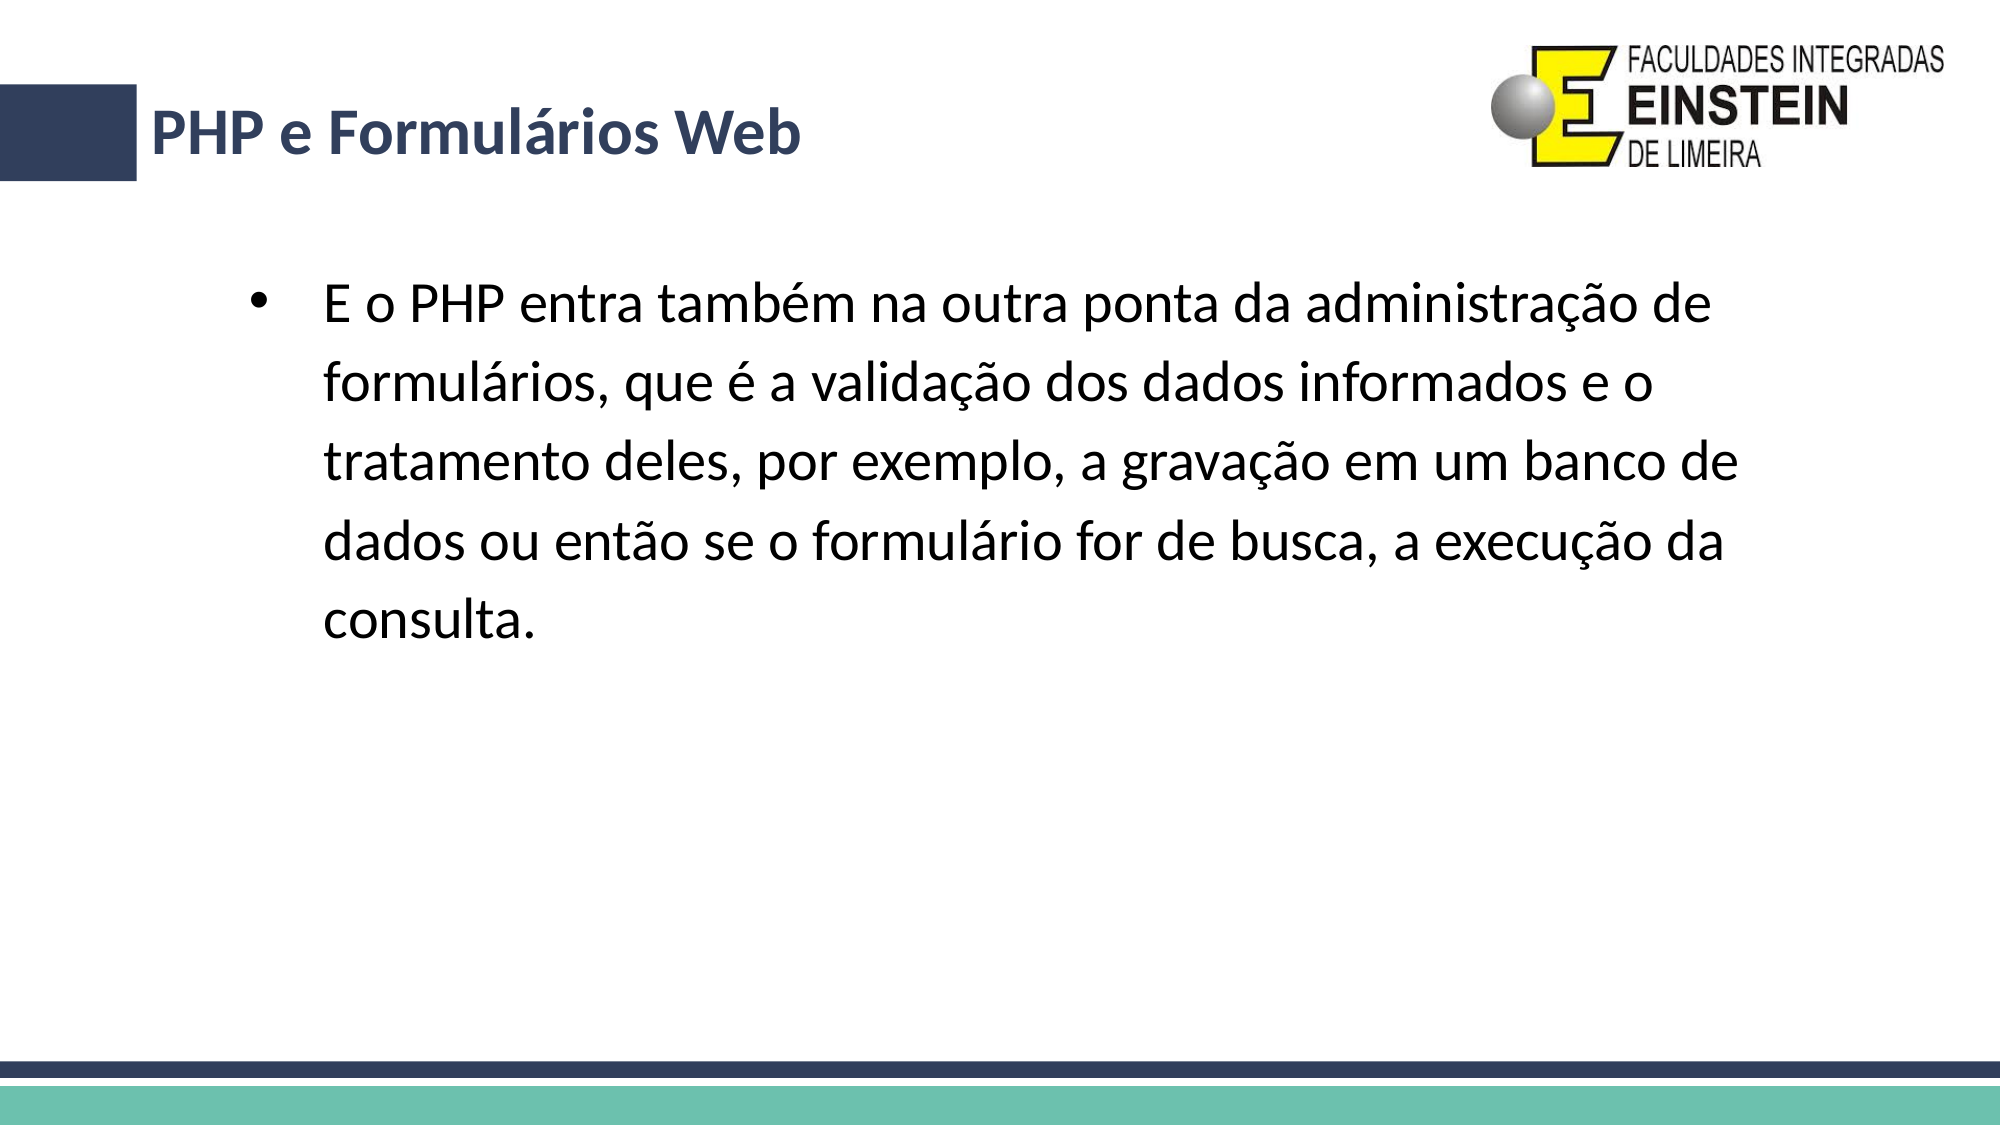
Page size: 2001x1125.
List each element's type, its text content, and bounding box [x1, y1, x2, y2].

list E o PHP entra também na outra ponta da administração de formulários, que é a validação dos dados informados e o tratamento deles, por exemplo, a gravação em um banco de dados ou então se o formulário for de busca, a execução da consulta. [233, 247, 1863, 988]
title PHP e Formulários Web [136, 53, 1862, 212]
picture [1491, 45, 1944, 167]
